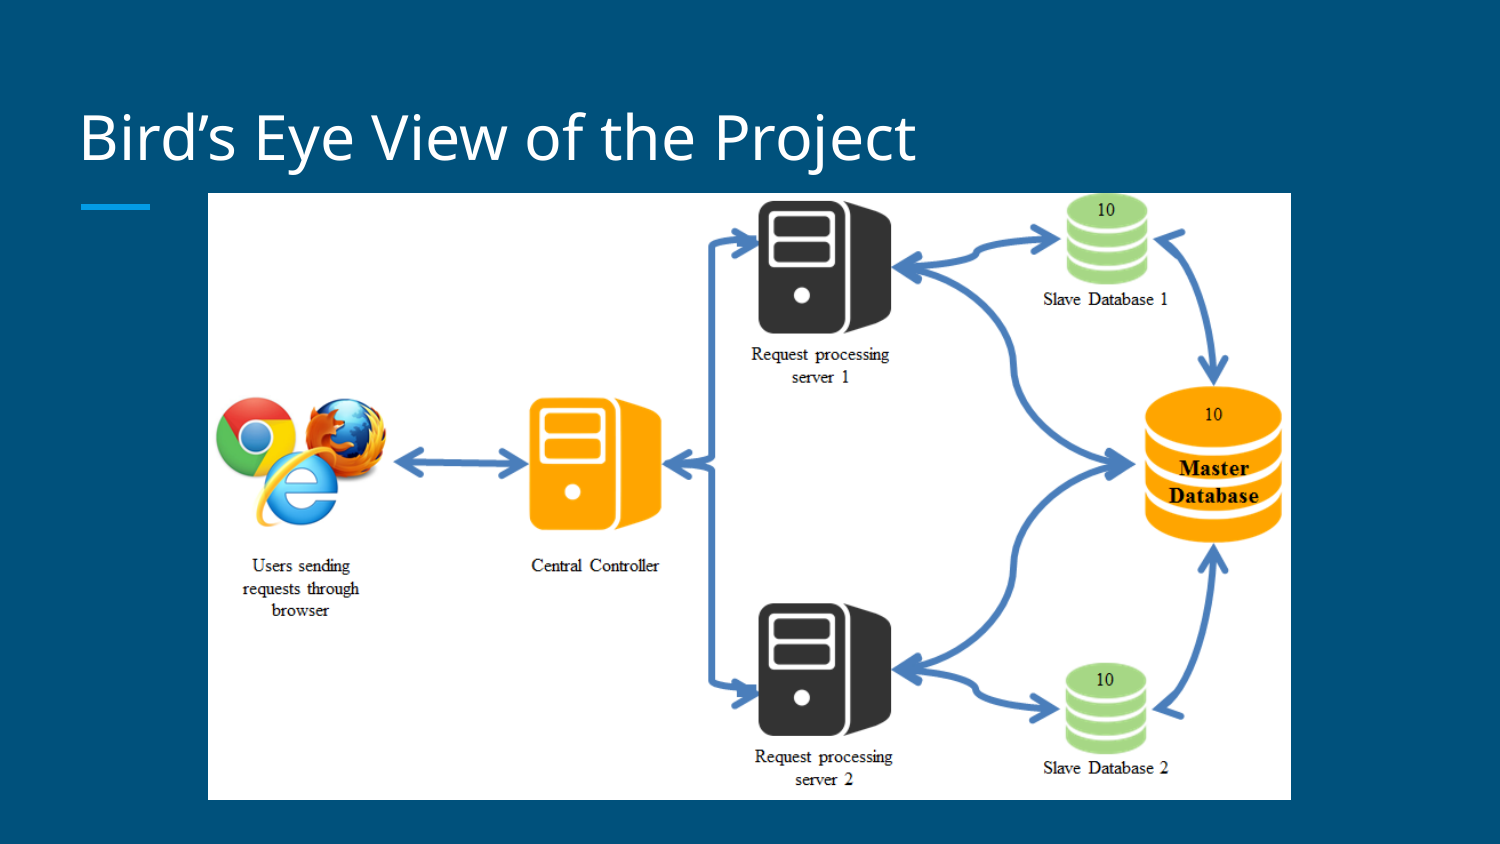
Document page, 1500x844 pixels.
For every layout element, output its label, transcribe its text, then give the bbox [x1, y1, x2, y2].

title Bird’s Eye View of the Project [63, 75, 1437, 188]
picture [209, 194, 1290, 799]
